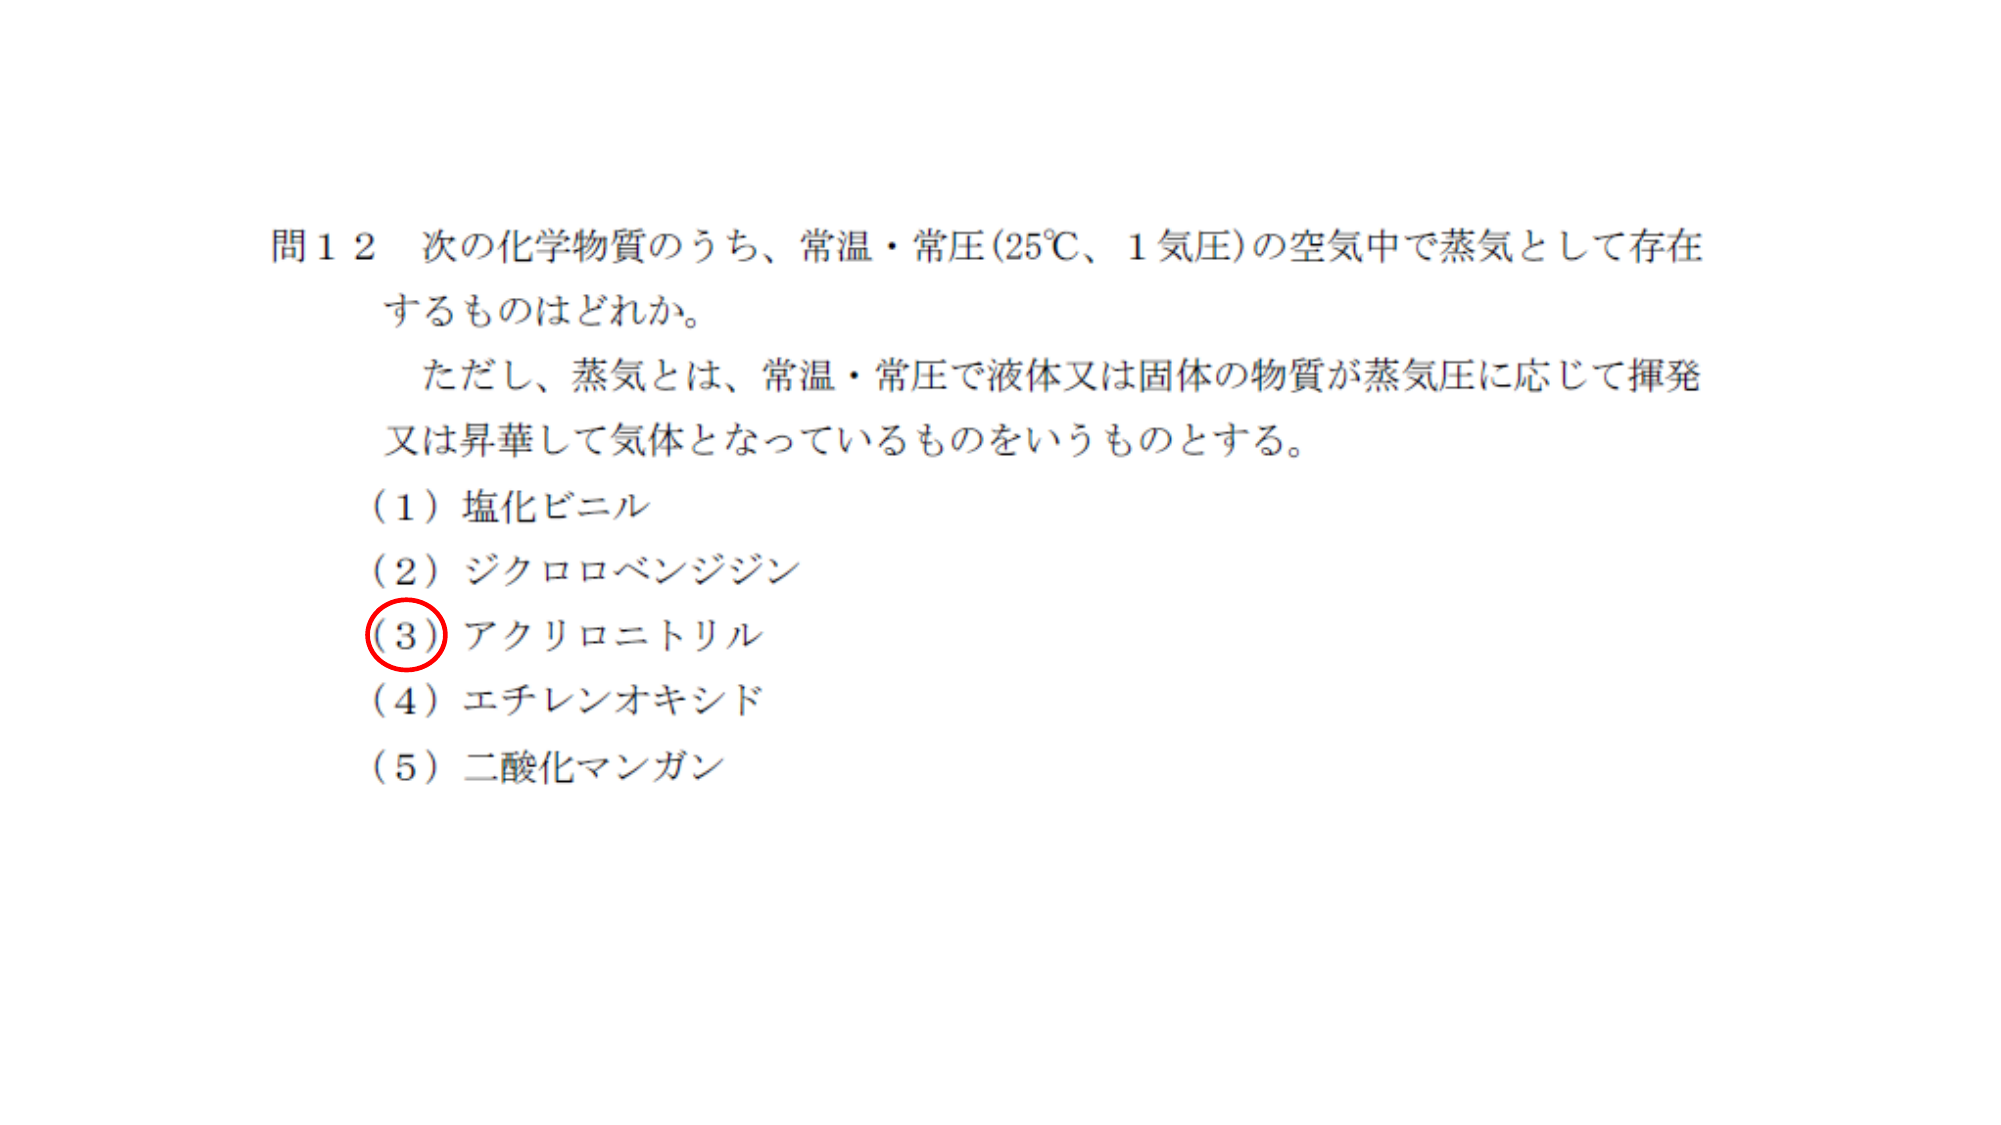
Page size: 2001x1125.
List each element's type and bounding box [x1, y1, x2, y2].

picture [261, 205, 1739, 826]
